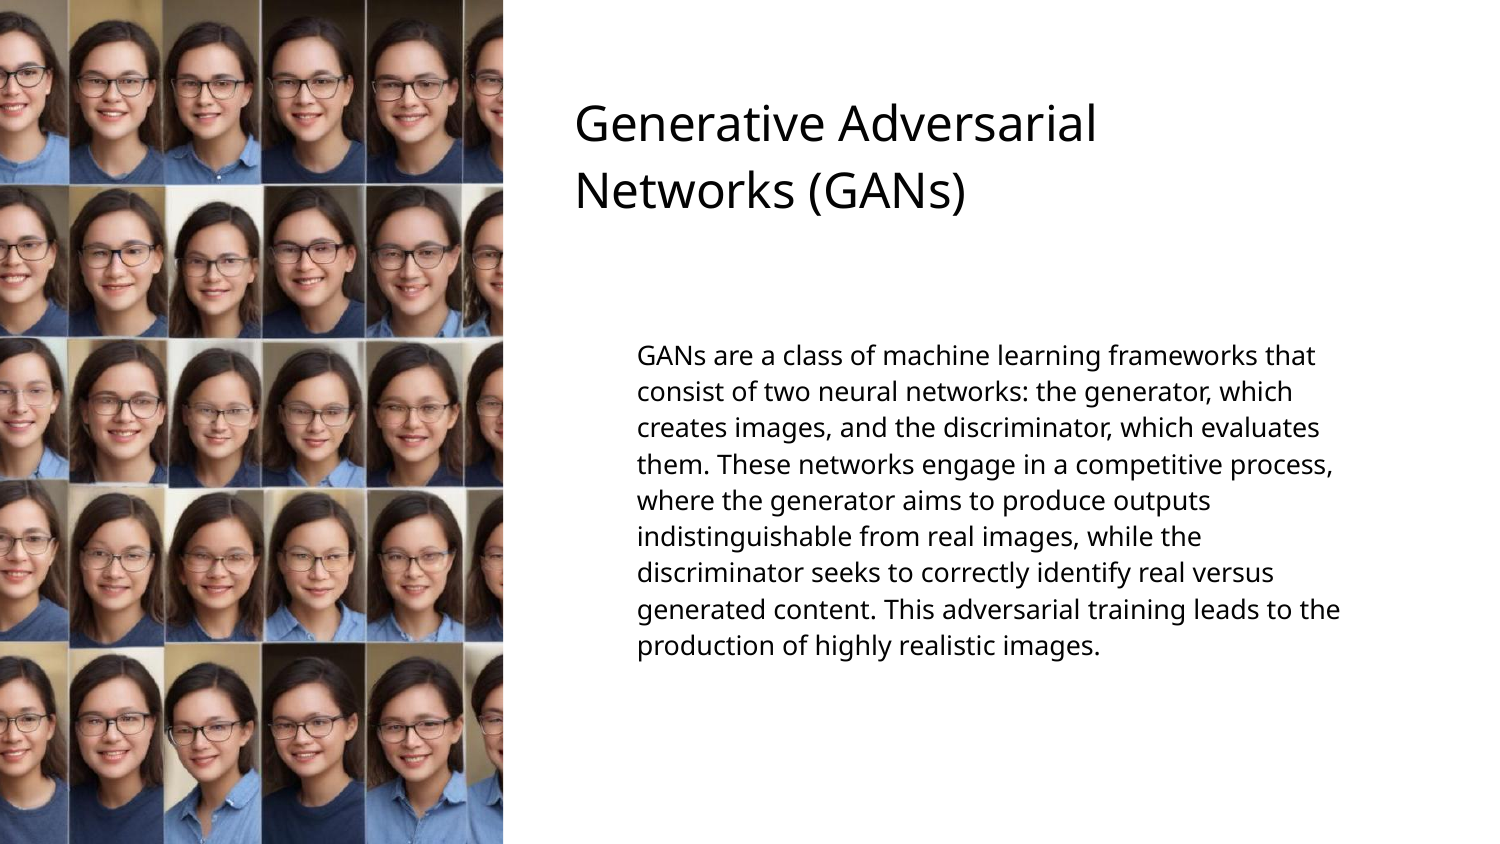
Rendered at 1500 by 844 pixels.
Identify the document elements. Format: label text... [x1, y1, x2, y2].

list GANs are a class of machine learning frameworks that consist of two neural networks: the generator, which creates images, and the discriminator, which evaluates them. These networks engage in a competitive process, where the generator aims to produce outputs indistinguishable from real images, while the discriminator seeks to correctly identify real versus generated content. This adversarial training leads to the production of highly realistic images. [621, 321, 1386, 686]
title Generative Adversarial Networks (GANs) [559, 73, 1324, 239]
picture [0, 0, 504, 844]
